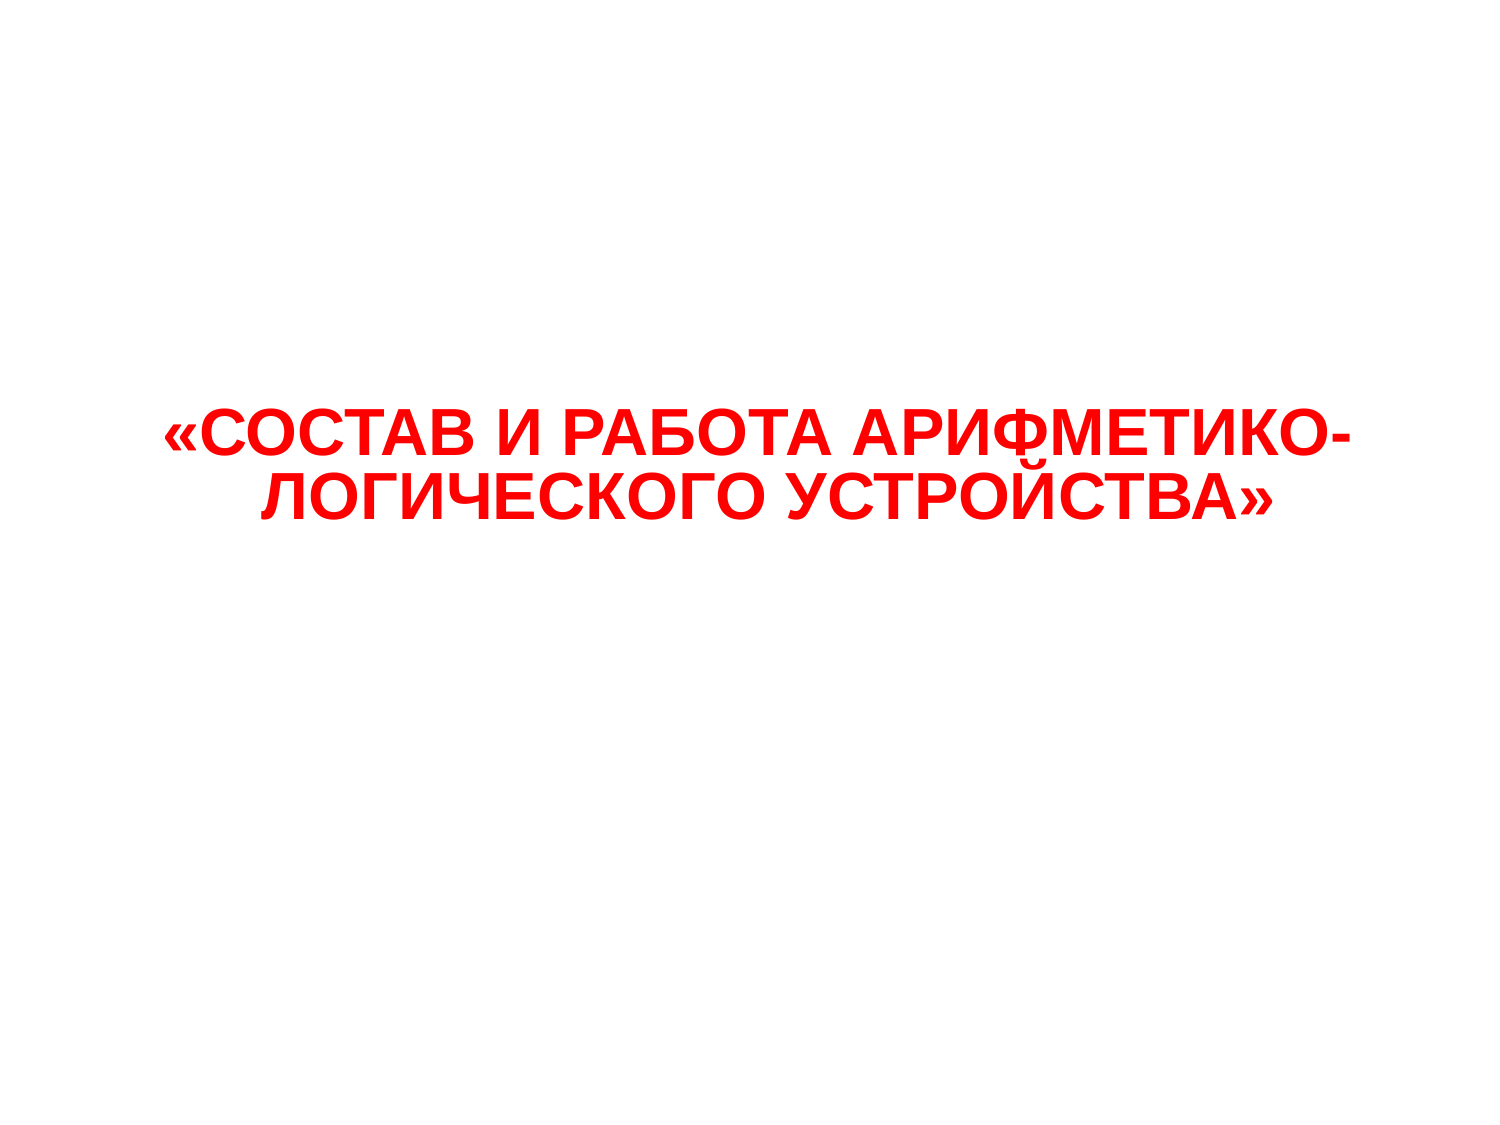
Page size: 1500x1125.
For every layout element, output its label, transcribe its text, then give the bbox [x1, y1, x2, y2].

list «СОСТАВ И РАБОТА АРИФМЕТИКО-ЛОГИЧЕСКОГО УСТРОЙСТВА» [0, 397, 1500, 693]
